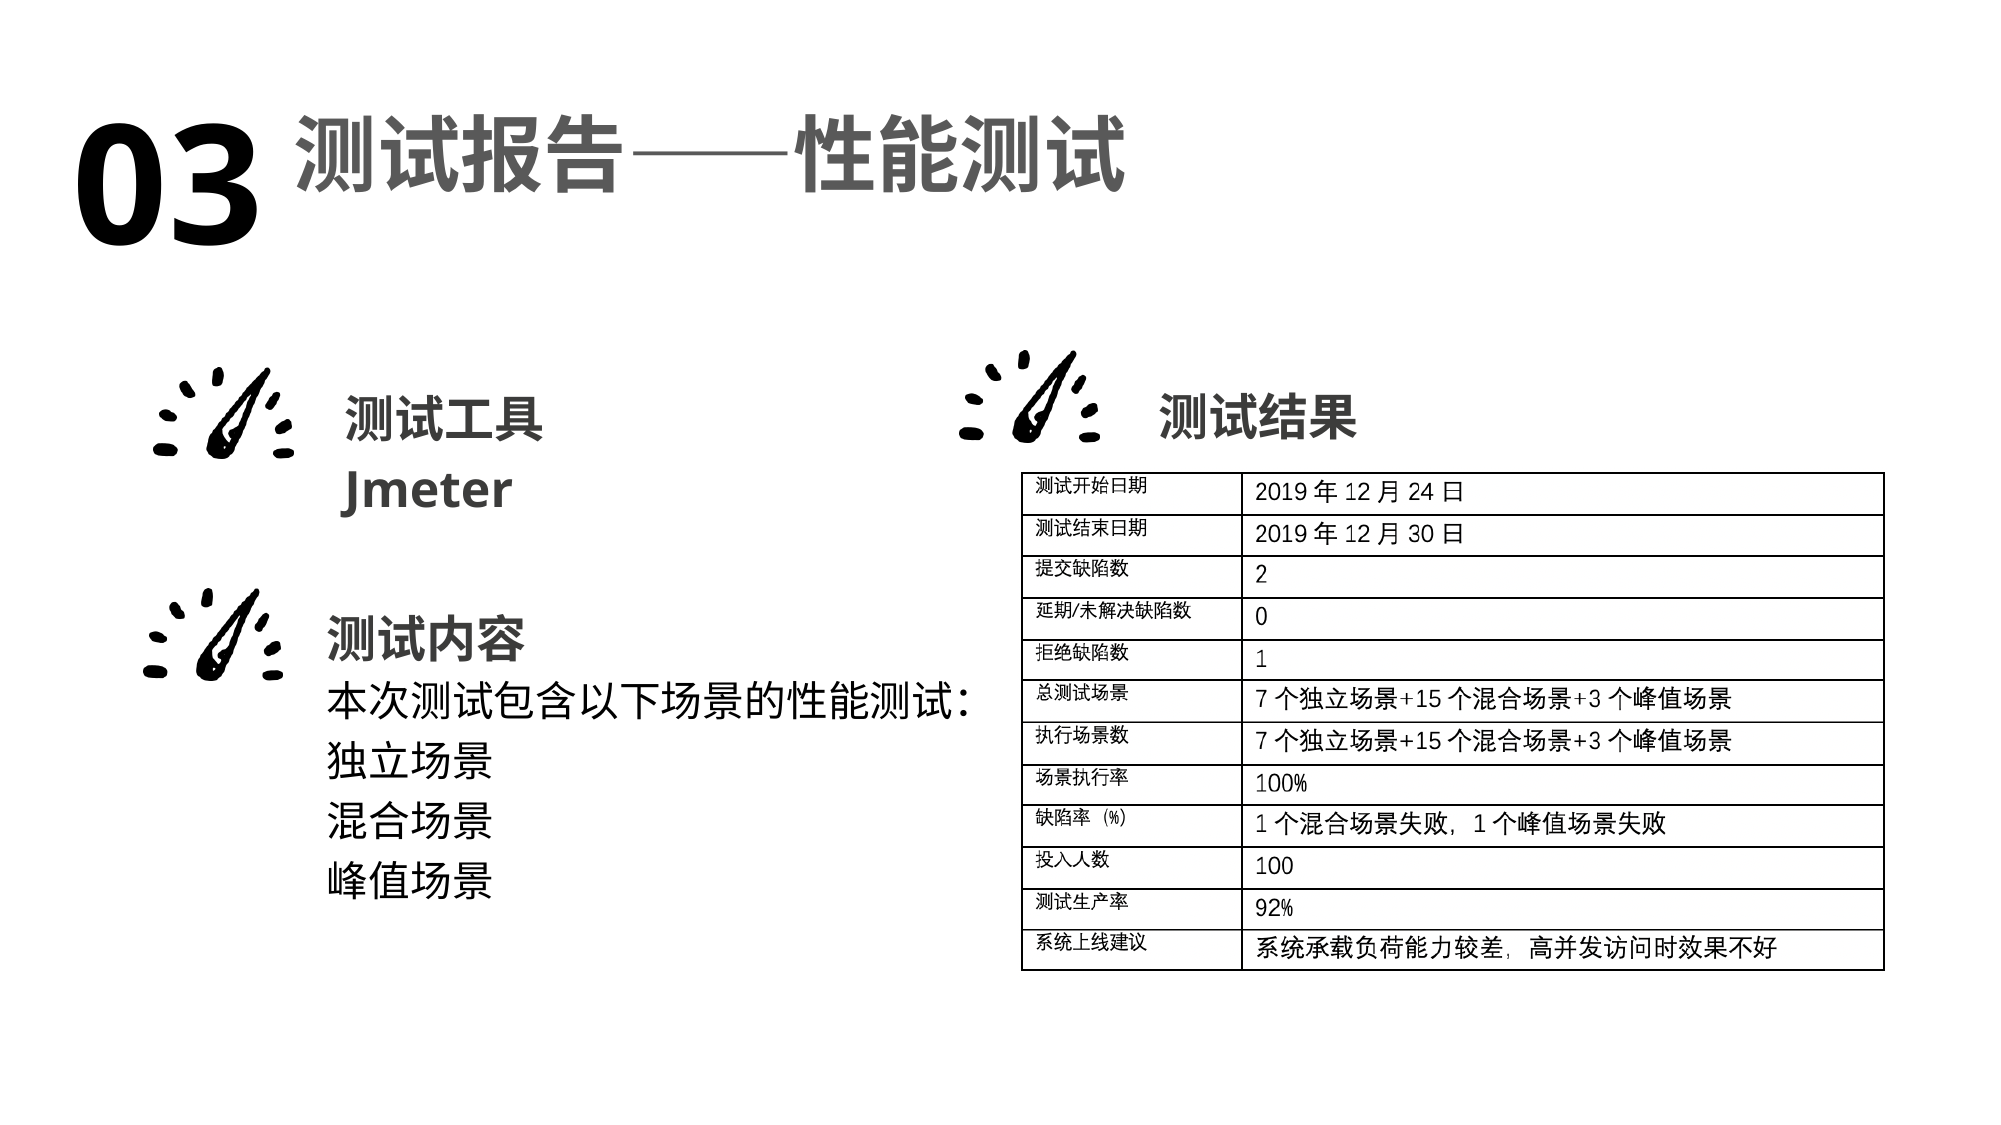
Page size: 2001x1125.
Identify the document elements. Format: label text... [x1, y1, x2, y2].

picture [1017, 467, 1888, 977]
text_box 测试结果 [1144, 365, 1512, 453]
text_box 03 [54, 77, 264, 184]
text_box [312, 587, 1017, 911]
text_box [329, 368, 1035, 520]
picture [959, 350, 1100, 443]
picture [143, 588, 283, 681]
picture [153, 367, 294, 459]
text_box 测试报告——性能测试 [279, 75, 1288, 210]
